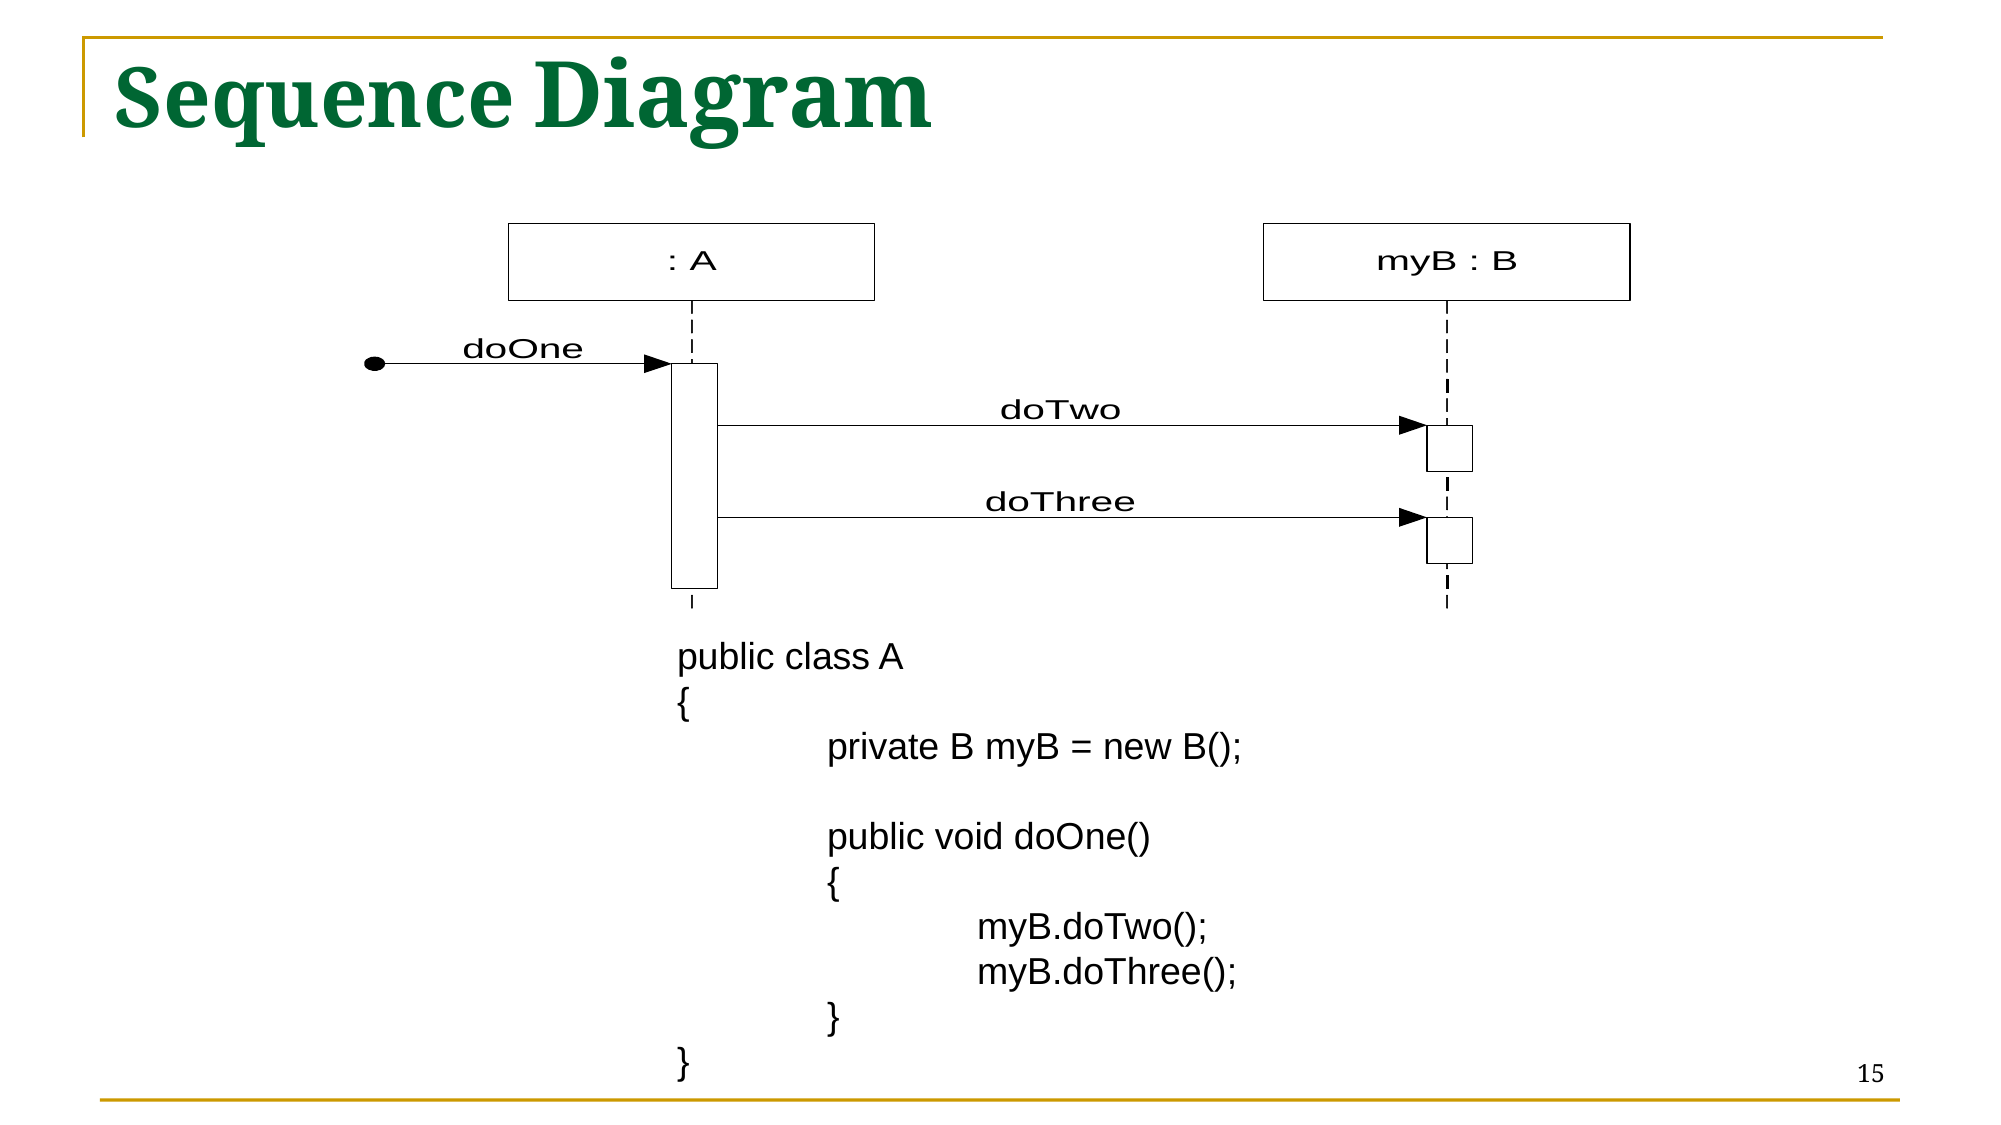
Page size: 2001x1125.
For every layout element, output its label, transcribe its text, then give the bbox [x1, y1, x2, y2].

slide_number 15 [1433, 1023, 1901, 1100]
text_box public class A { private B myB = new B(); public void doOne() { myB.doTwo(); myB.doThree(); } } [587, 624, 1488, 1090]
text_box Sequence Diagram [99, 28, 1298, 154]
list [337, 219, 1638, 613]
